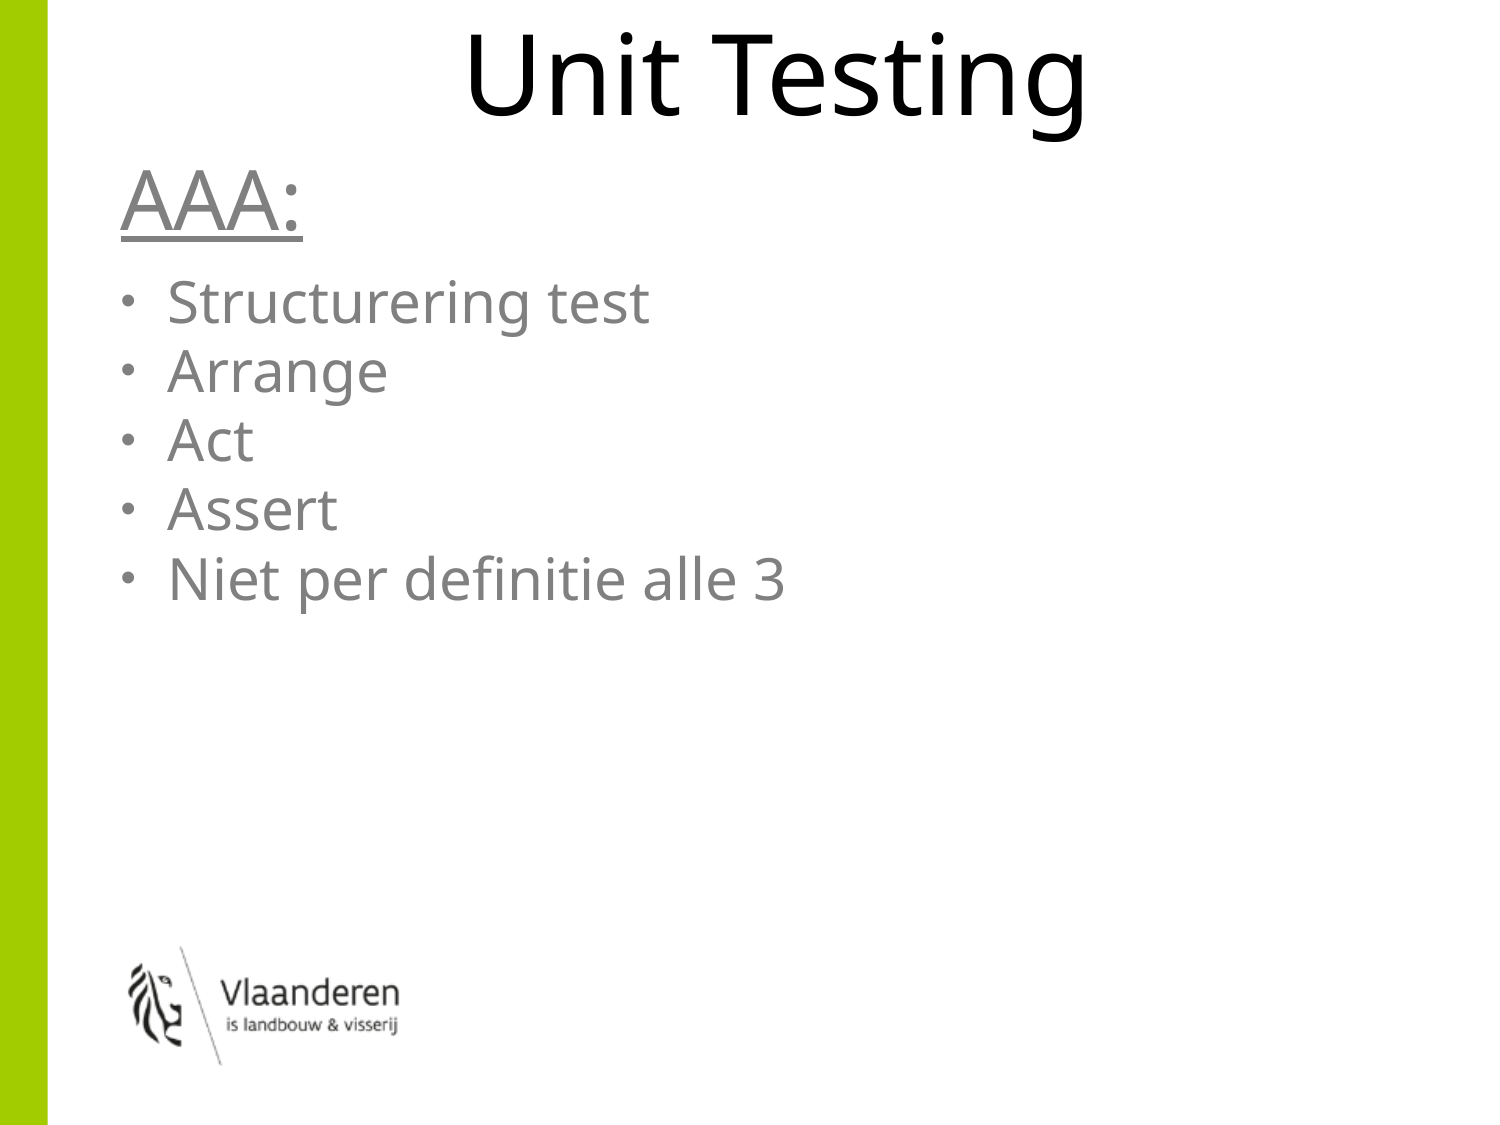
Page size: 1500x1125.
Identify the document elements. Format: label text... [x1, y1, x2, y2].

picture [105, 940, 443, 1072]
title Unit Testing [105, 58, 1448, 168]
list AAA: [73, 158, 1416, 256]
list Structurering test Arrange Act Assert Niet per definitie alle 3 [73, 272, 1416, 884]
